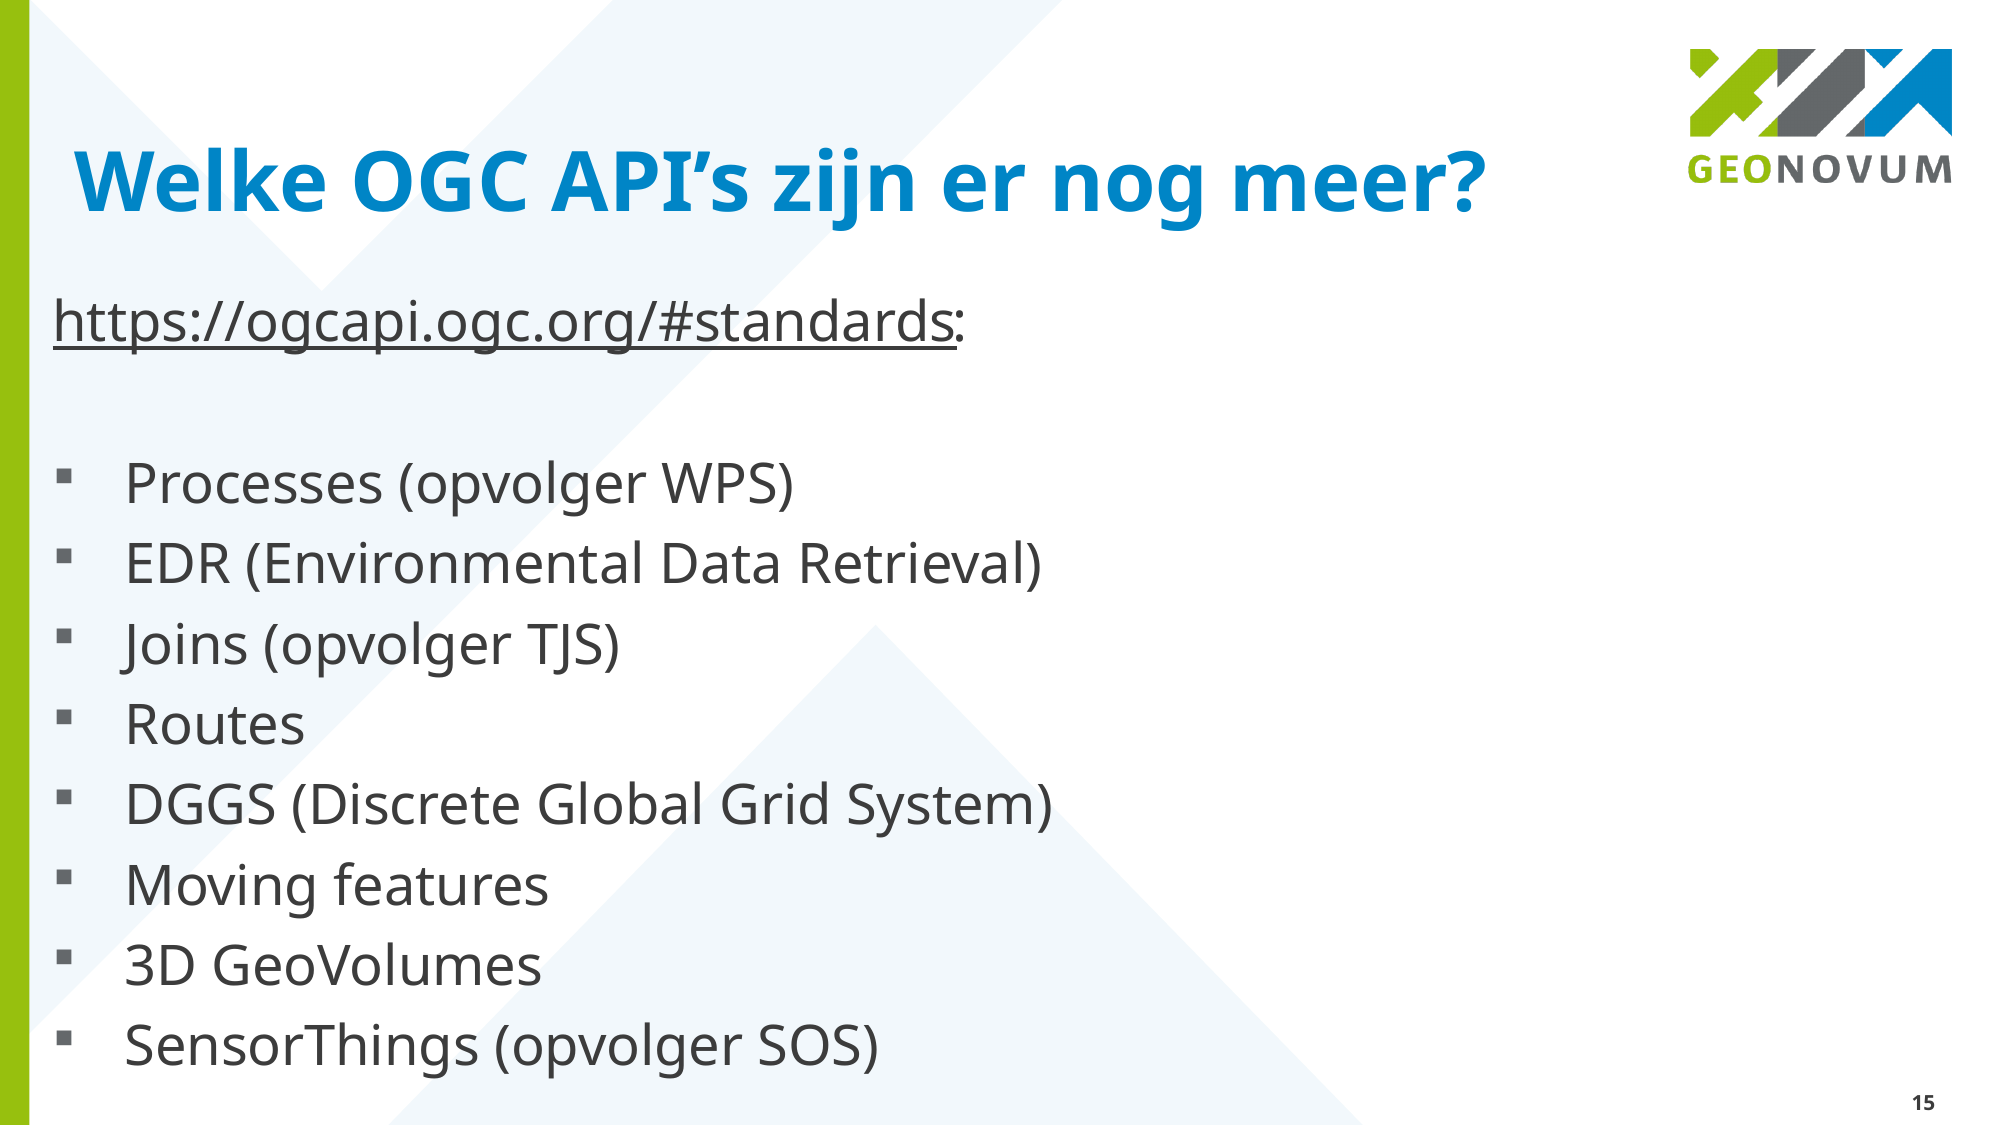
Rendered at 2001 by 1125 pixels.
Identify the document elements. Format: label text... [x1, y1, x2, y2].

picture [1686, 49, 1955, 186]
title Welke OGC API’s zijn er nog meer? [59, 24, 1665, 235]
slide_number 15 [1824, 1088, 1951, 1120]
list https://ogcapi.ogc.org/#standards: Processes (opvolger WPS) EDR (Environmental Data Retrieval) Joins (opvolger TJS) Routes DGGS (Discrete Global Grid System) Moving features 3D GeoVolumes SensorThings (opvolger SOS) [37, 279, 2000, 1089]
